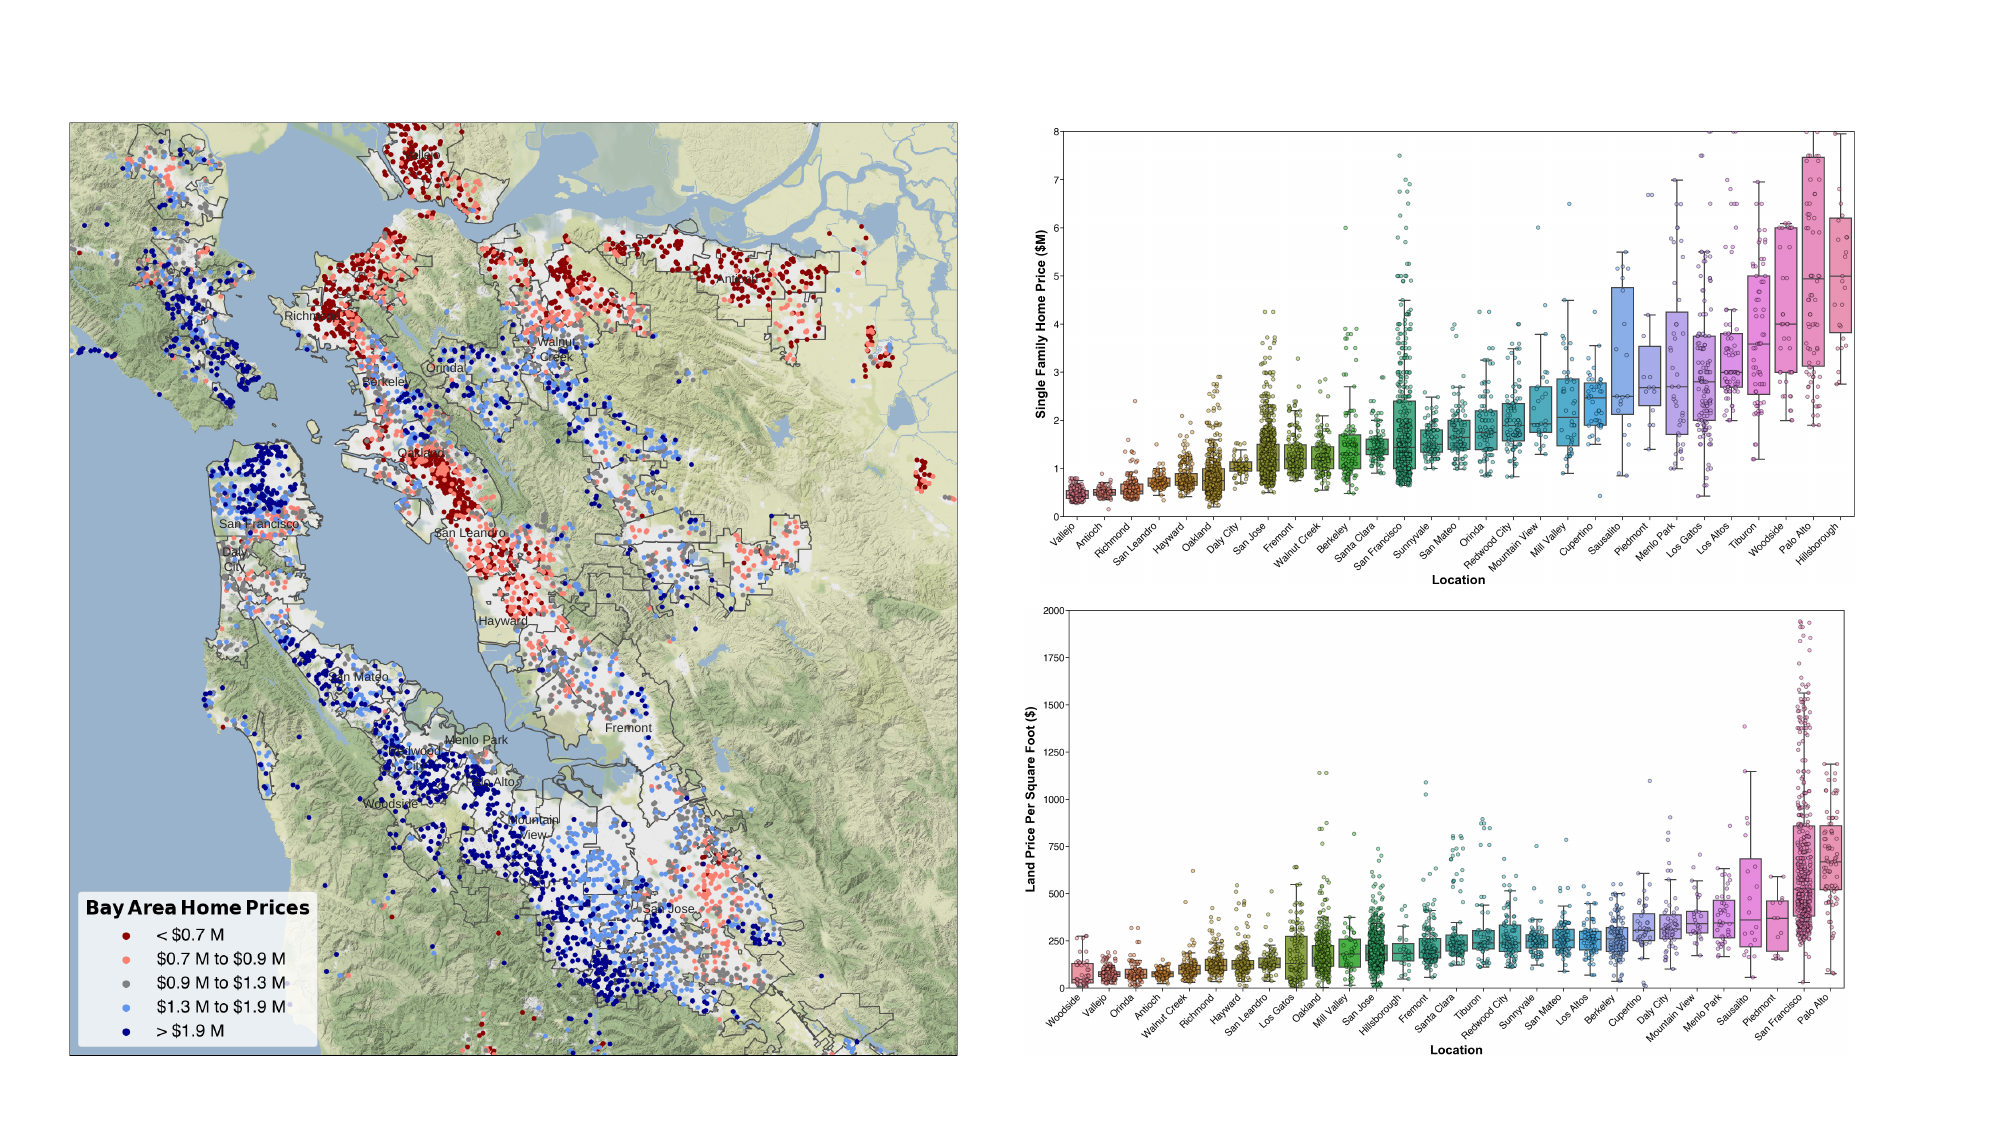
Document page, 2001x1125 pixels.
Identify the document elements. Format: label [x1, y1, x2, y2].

picture [1033, 126, 1859, 588]
picture [1023, 605, 1849, 1058]
picture [65, 118, 960, 1060]
